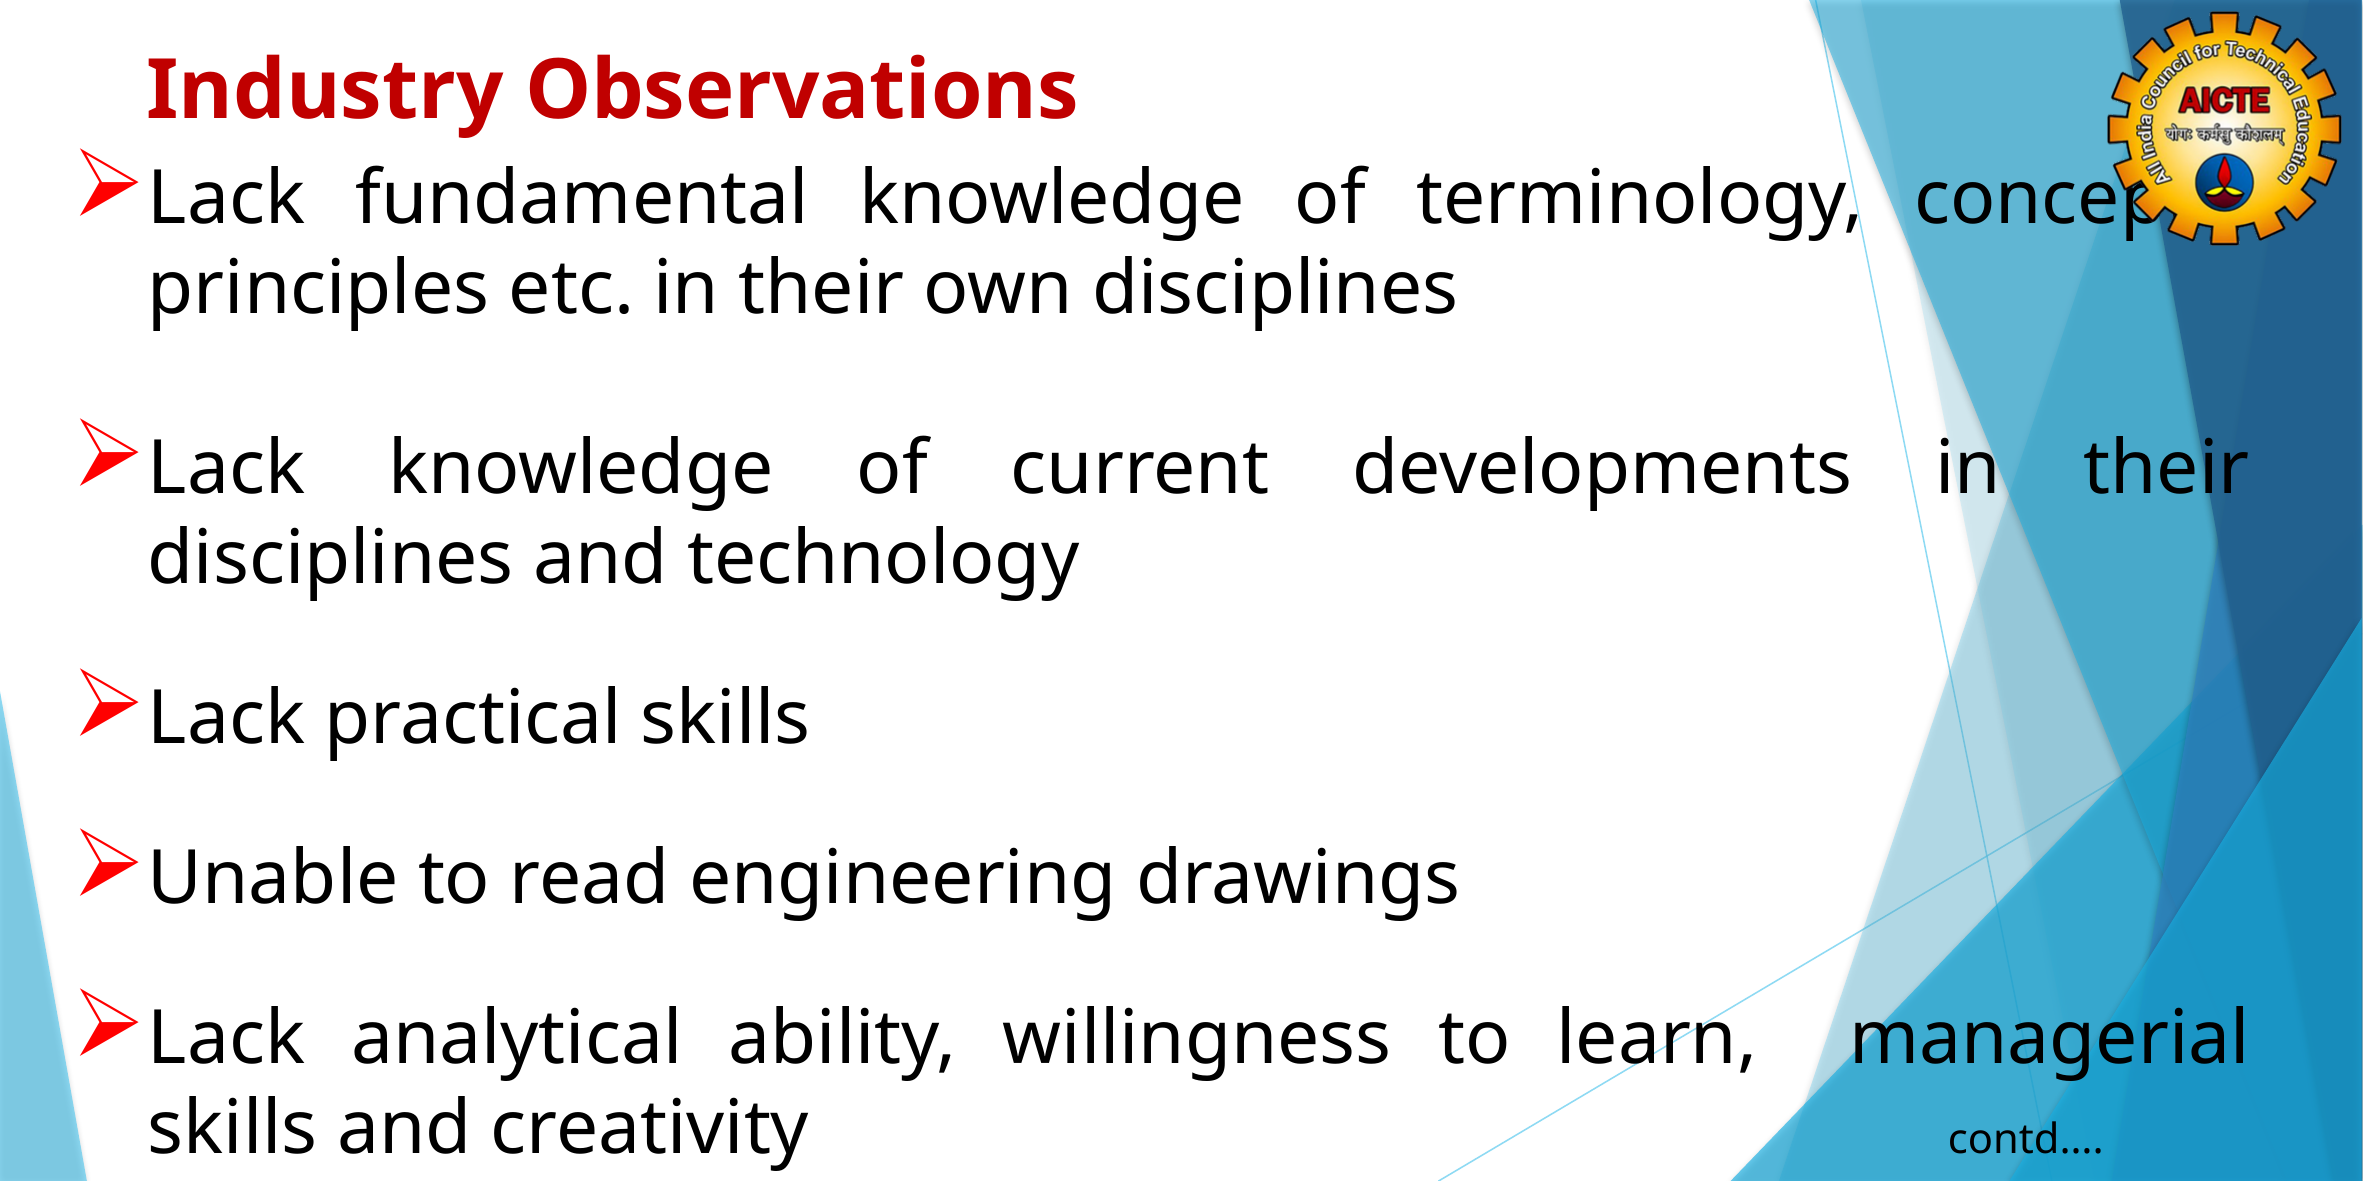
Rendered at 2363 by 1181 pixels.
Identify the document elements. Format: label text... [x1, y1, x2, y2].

title Industry Observations [131, 27, 1984, 256]
picture [2107, 10, 2343, 247]
text_box Lack fundamental knowledge of terminology, concepts, principles etc. in their own disciplines Lack knowledge of current developments in their disciplines and technology Lack practical skills Unable to read engineering drawings Lack analytical ability, willingness to learn, managerial skills and creativity contd…. [58, 141, 2266, 1177]
